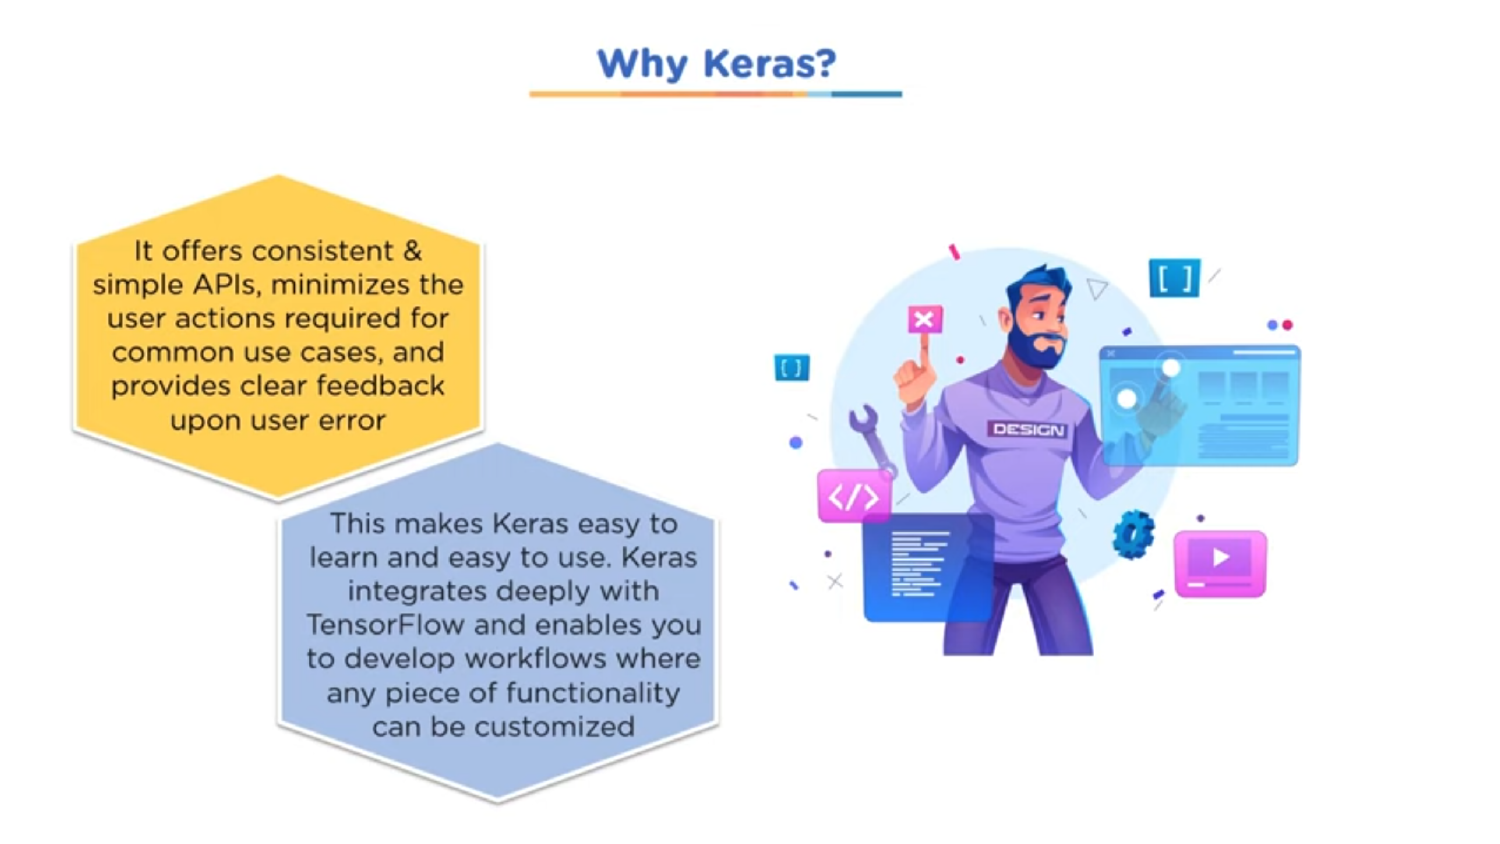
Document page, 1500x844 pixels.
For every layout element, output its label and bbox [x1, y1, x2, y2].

picture [24, 24, 1439, 819]
